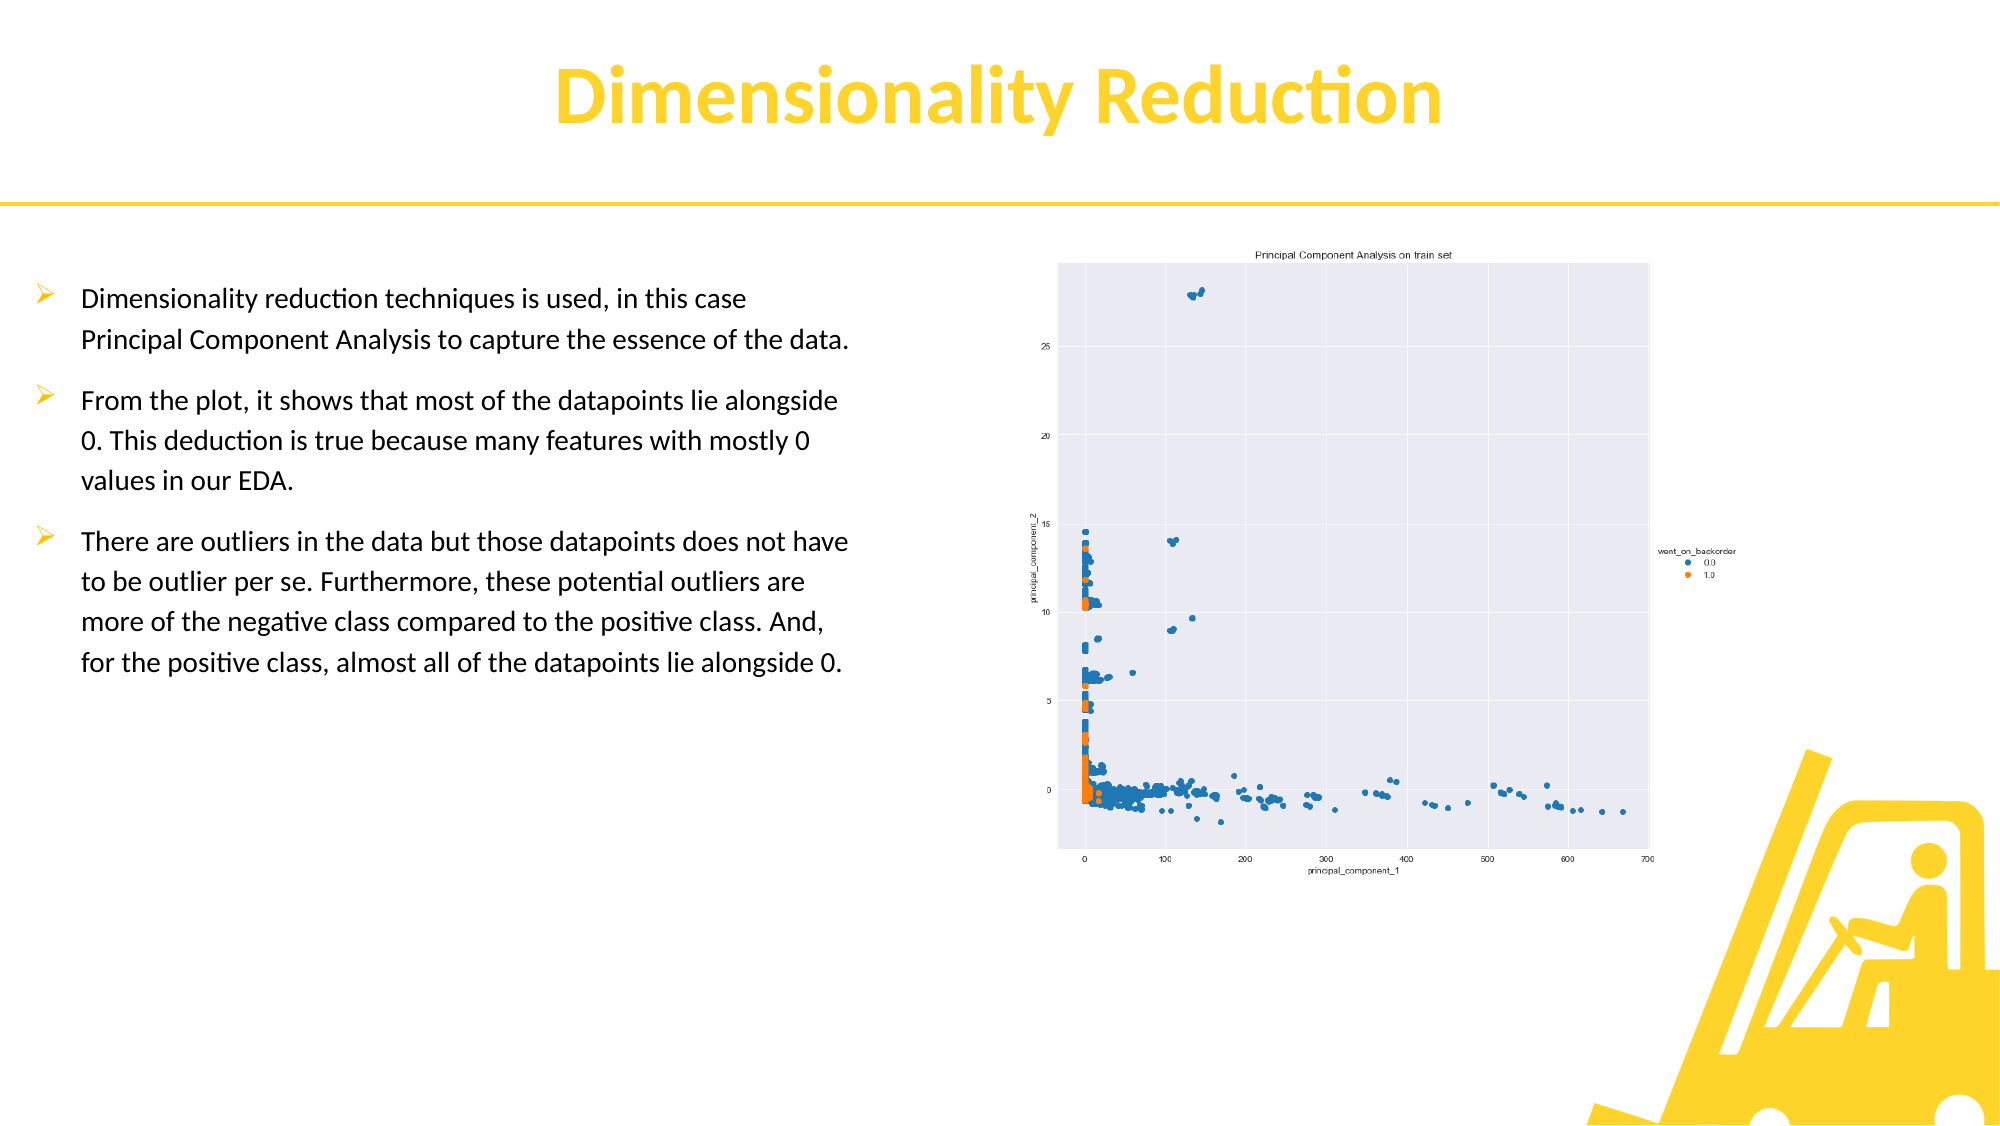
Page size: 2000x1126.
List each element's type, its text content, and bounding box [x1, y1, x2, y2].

text_box Dimensionality reduction techniques is used, in this case Principal Component Analysis to capture the essence of the data. From the plot, it shows that most of the datapoints lie alongside 0. This deduction is true because many features with mostly 0 values in our EDA. There are outliers in the data but those datapoints does not have to be outlier per se. Furthermore, these potential outliers are more of the negative class compared to the positive class. And, for the positive class, almost all of the datapoints lie alongside 0. [19, 267, 870, 686]
title Dimensionality Reduction [99, 24, 1900, 156]
picture [0, 0, 2000, 1125]
